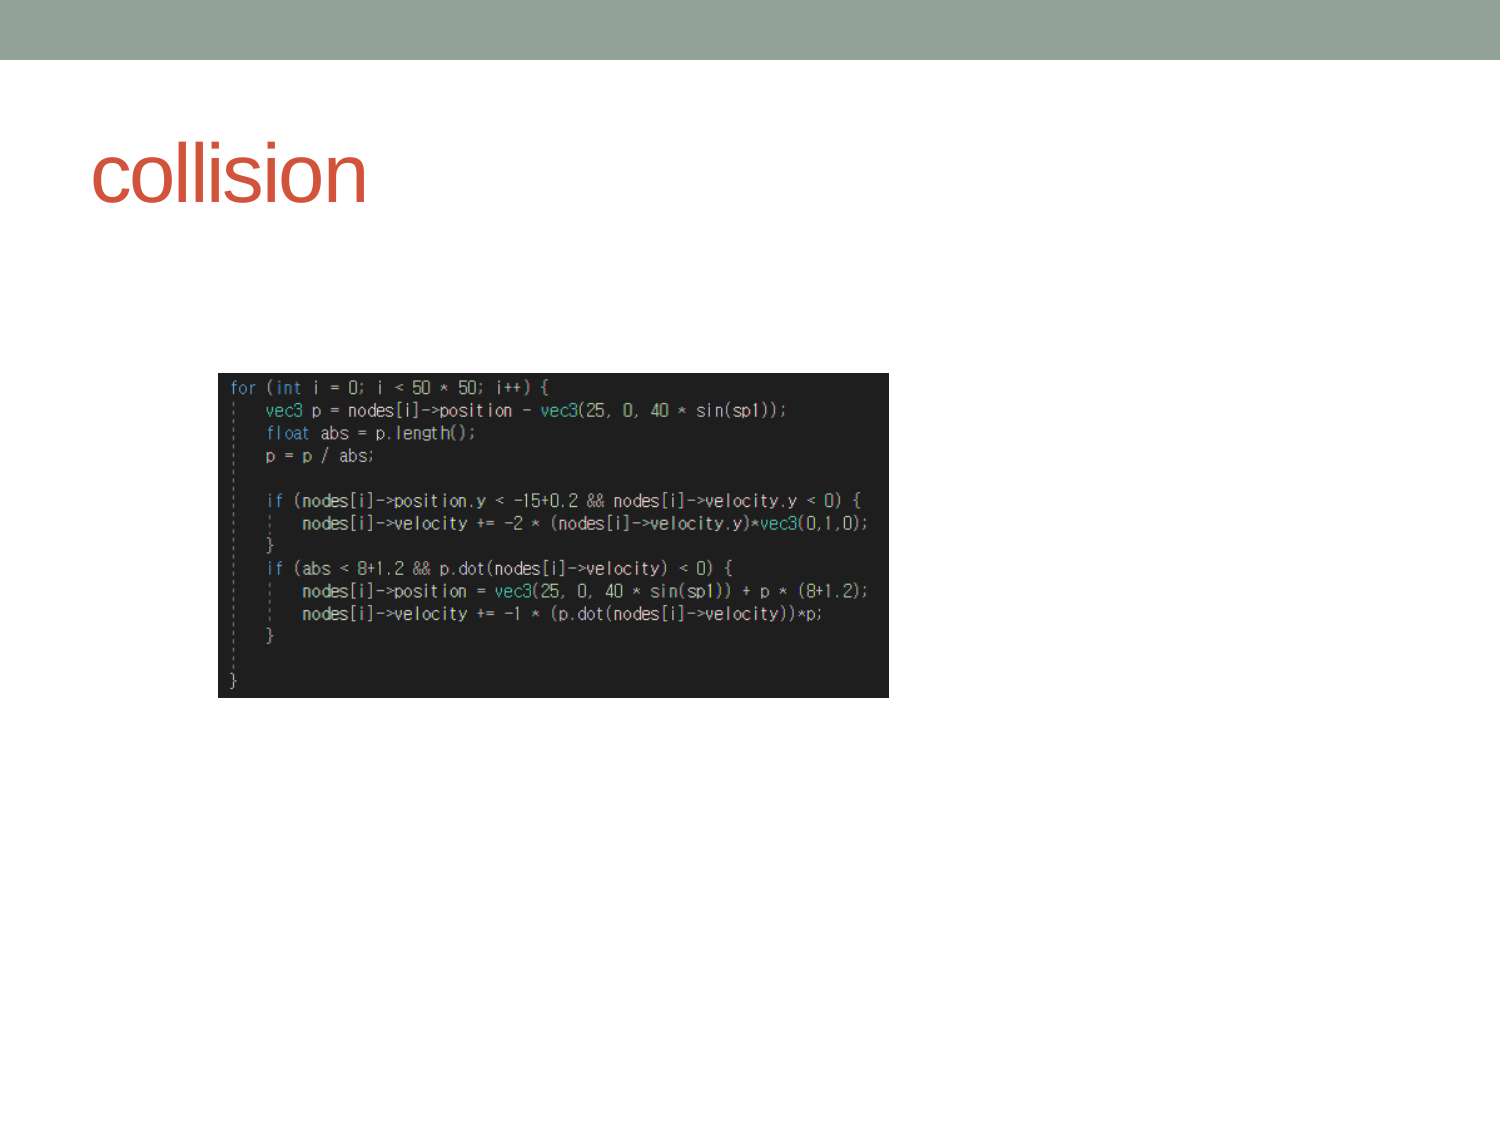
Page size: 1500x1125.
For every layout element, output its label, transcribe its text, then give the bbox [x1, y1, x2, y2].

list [218, 373, 889, 698]
title collision [75, 87, 1425, 250]
